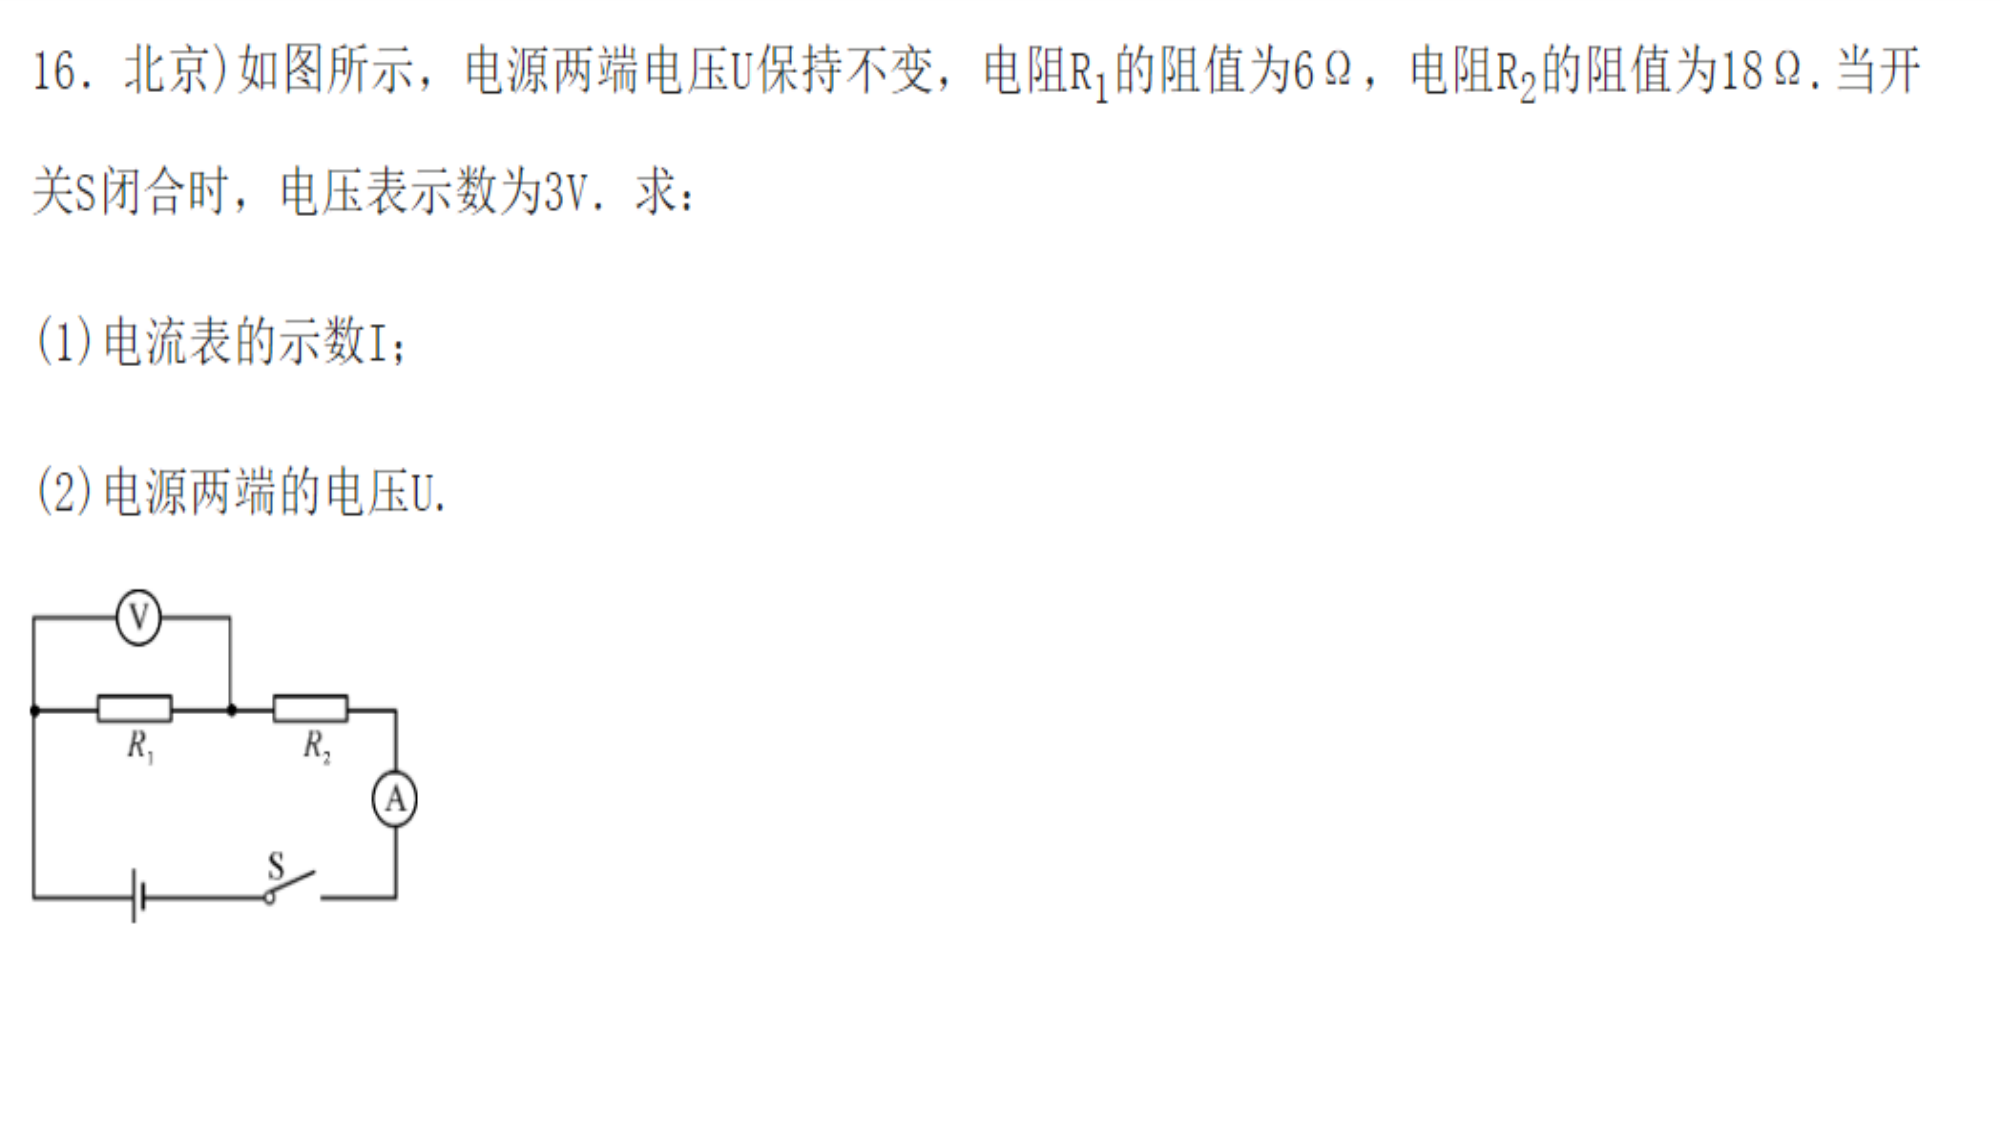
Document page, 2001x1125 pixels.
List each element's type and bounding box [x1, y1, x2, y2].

picture [0, 0, 2000, 969]
